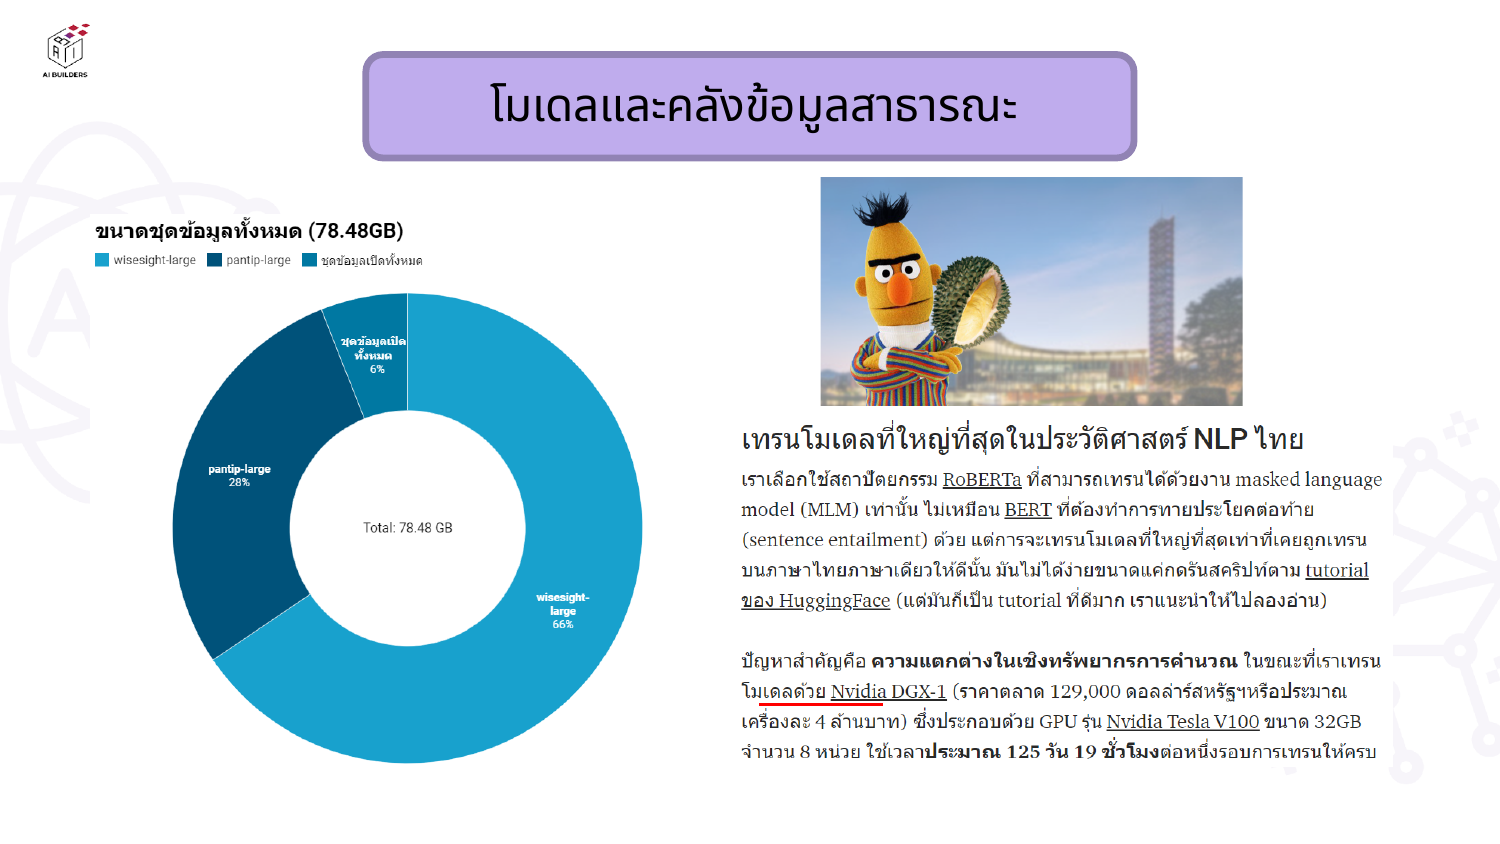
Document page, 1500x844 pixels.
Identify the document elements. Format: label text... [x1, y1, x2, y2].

text_box โมเดลและคลังข้อมูลสาธารณะ [374, 76, 1135, 139]
picture [0, 0, 1500, 844]
text_box [365, 54, 1135, 158]
